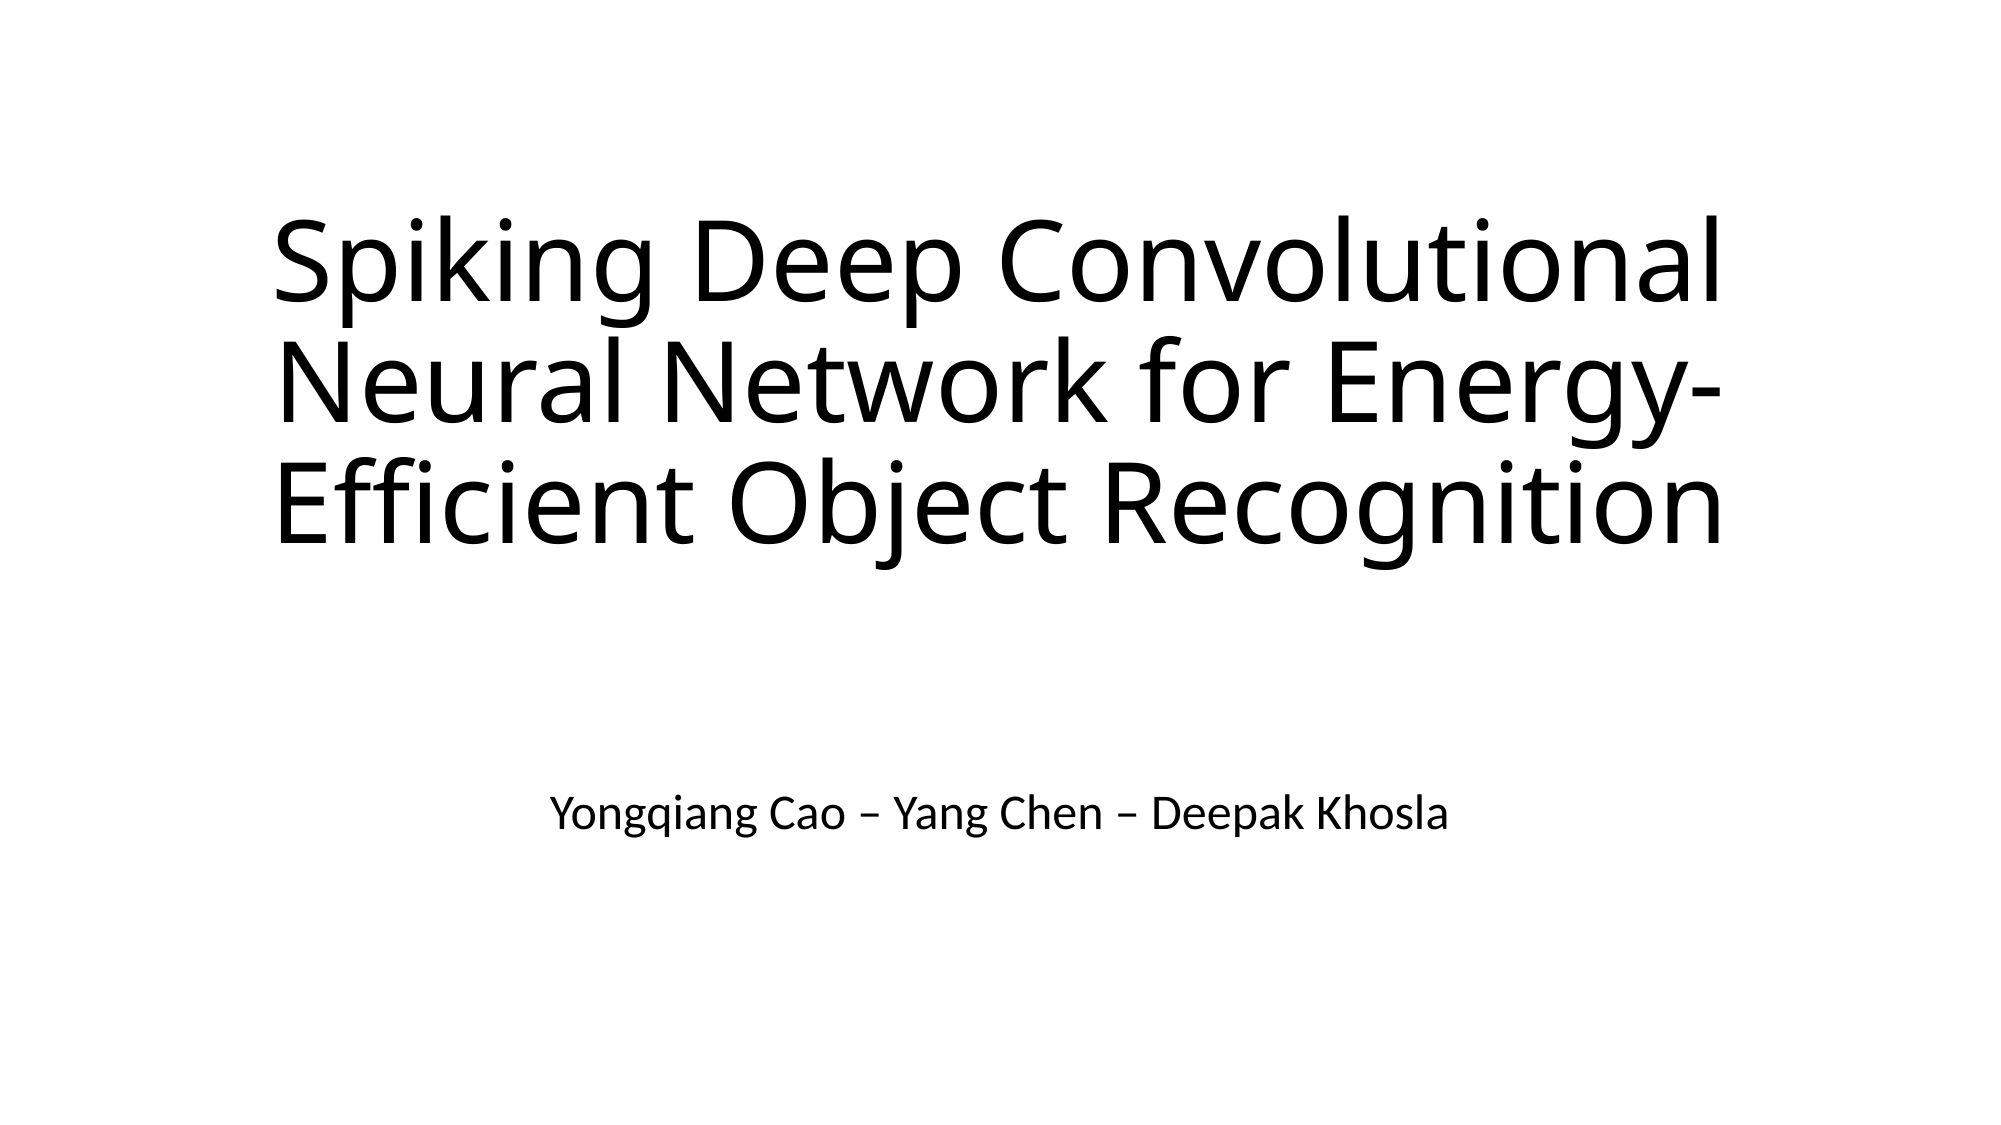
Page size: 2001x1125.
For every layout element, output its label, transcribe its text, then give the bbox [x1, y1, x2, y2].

subtitle Yongqiang Cao – Yang Chen – Deepak Khosla [249, 778, 1750, 863]
title Spiking Deep Convolutional Neural Network for Energy-Efficient Object Recognition [249, 184, 1750, 576]
